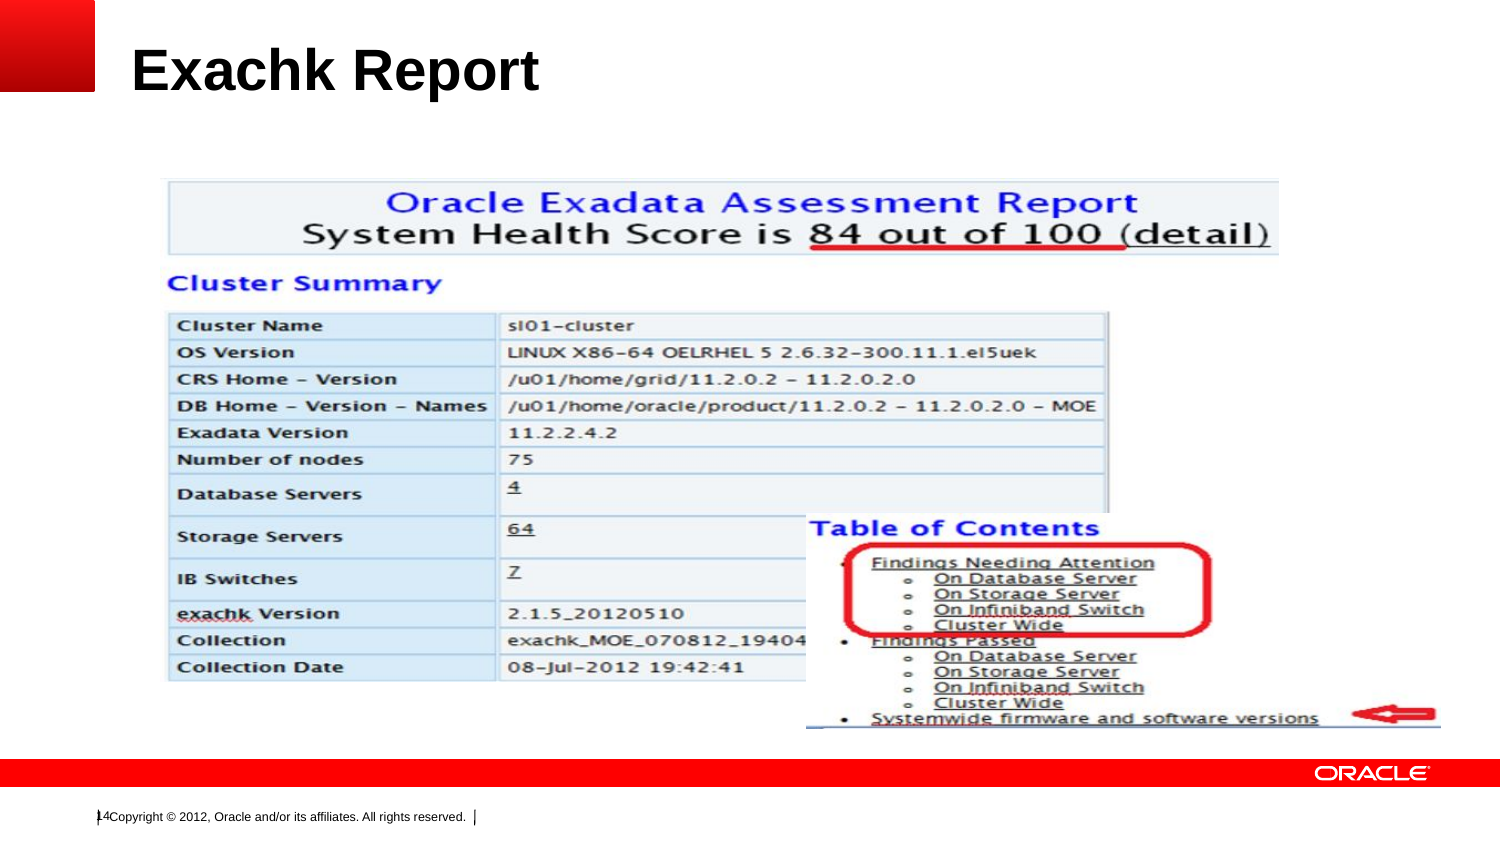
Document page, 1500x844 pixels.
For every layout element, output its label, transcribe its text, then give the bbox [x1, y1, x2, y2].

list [159, 178, 1280, 682]
picture [0, 759, 1500, 787]
picture [806, 513, 1441, 730]
title Exachk Report [131, 40, 1483, 108]
